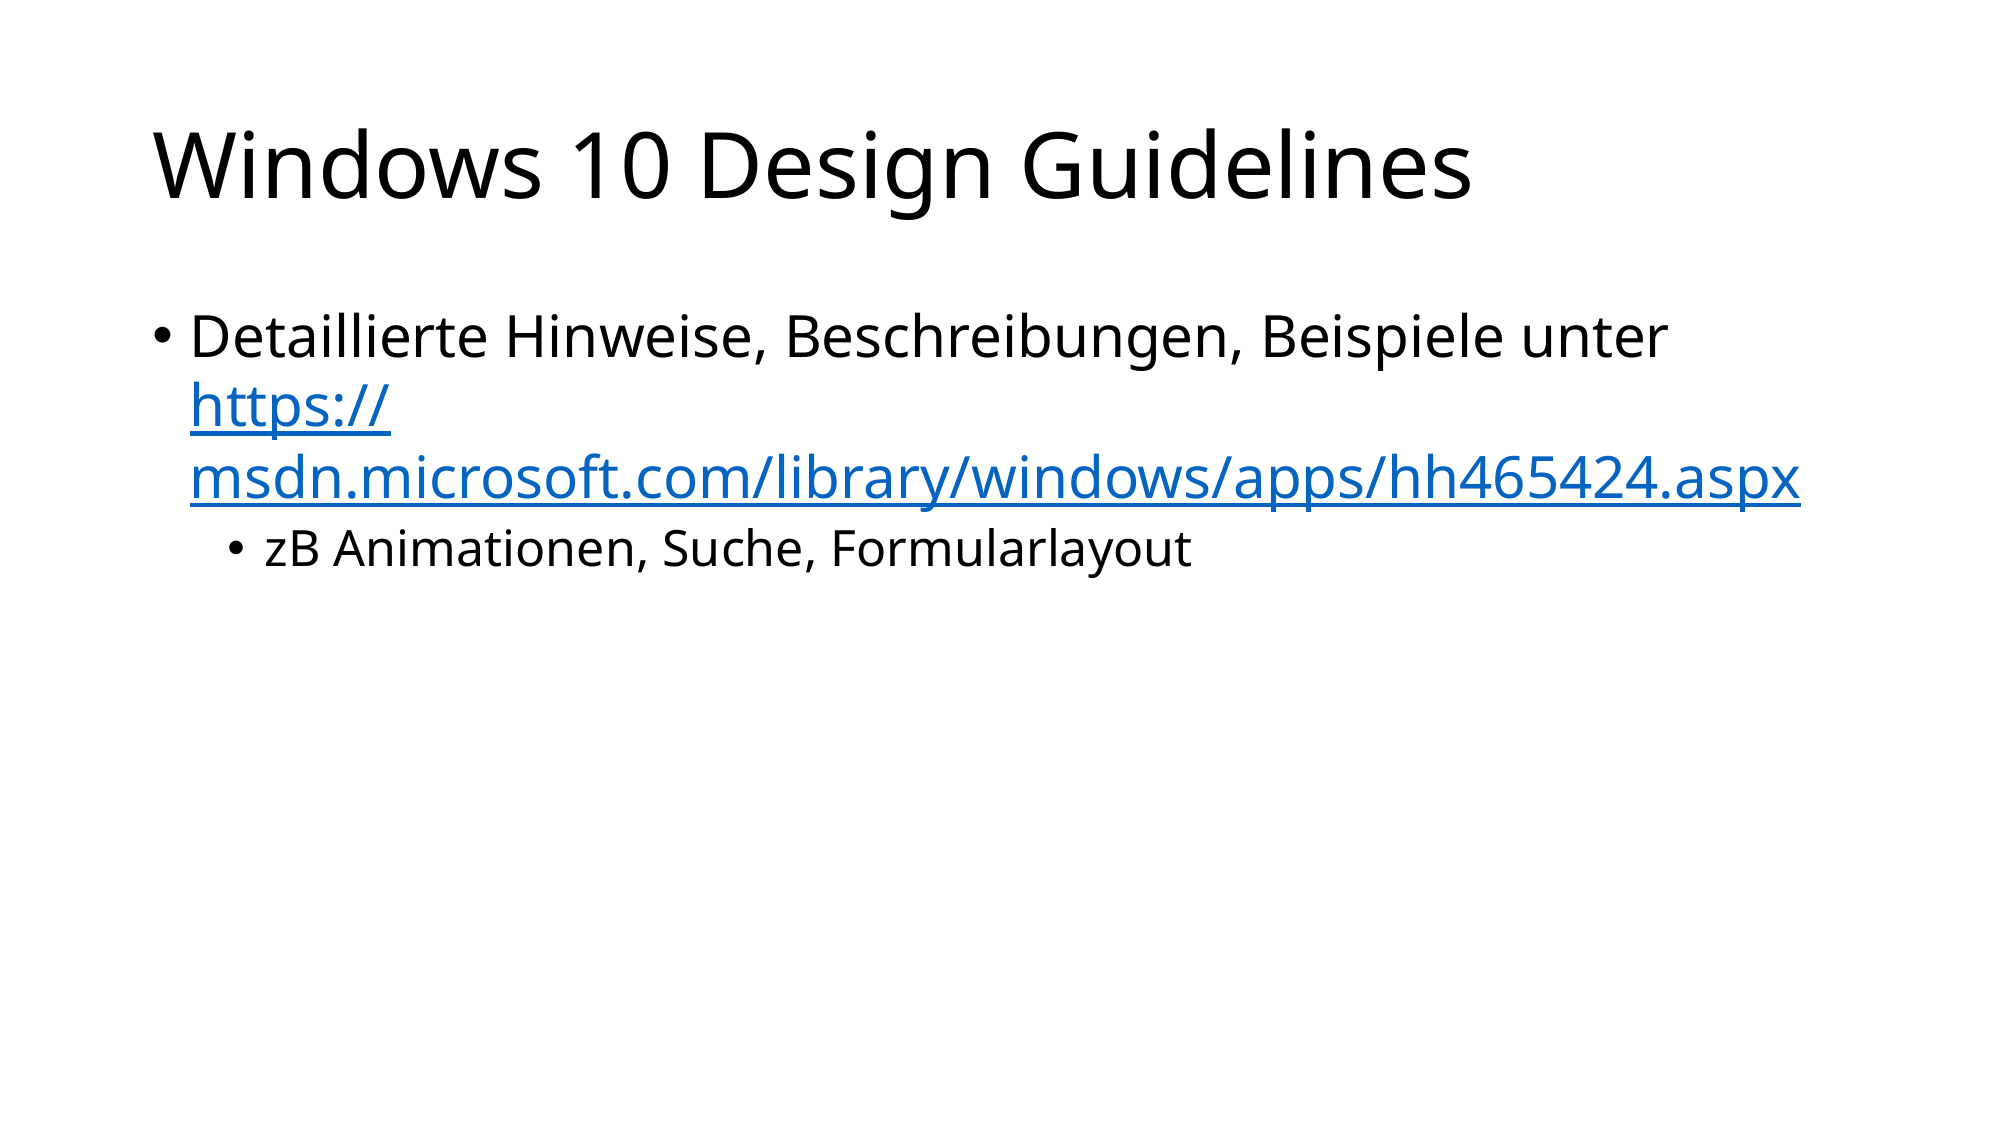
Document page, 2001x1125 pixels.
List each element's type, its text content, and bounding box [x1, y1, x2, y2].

list Detaillierte Hinweise, Beschreibungen, Beispiele unter https://msdn.microsoft.com/library/windows/apps/hh465424.aspx zB Animationen, Suche, Formularlayout [137, 299, 1863, 1014]
title Windows 10 Design Guidelines [137, 59, 1863, 278]
